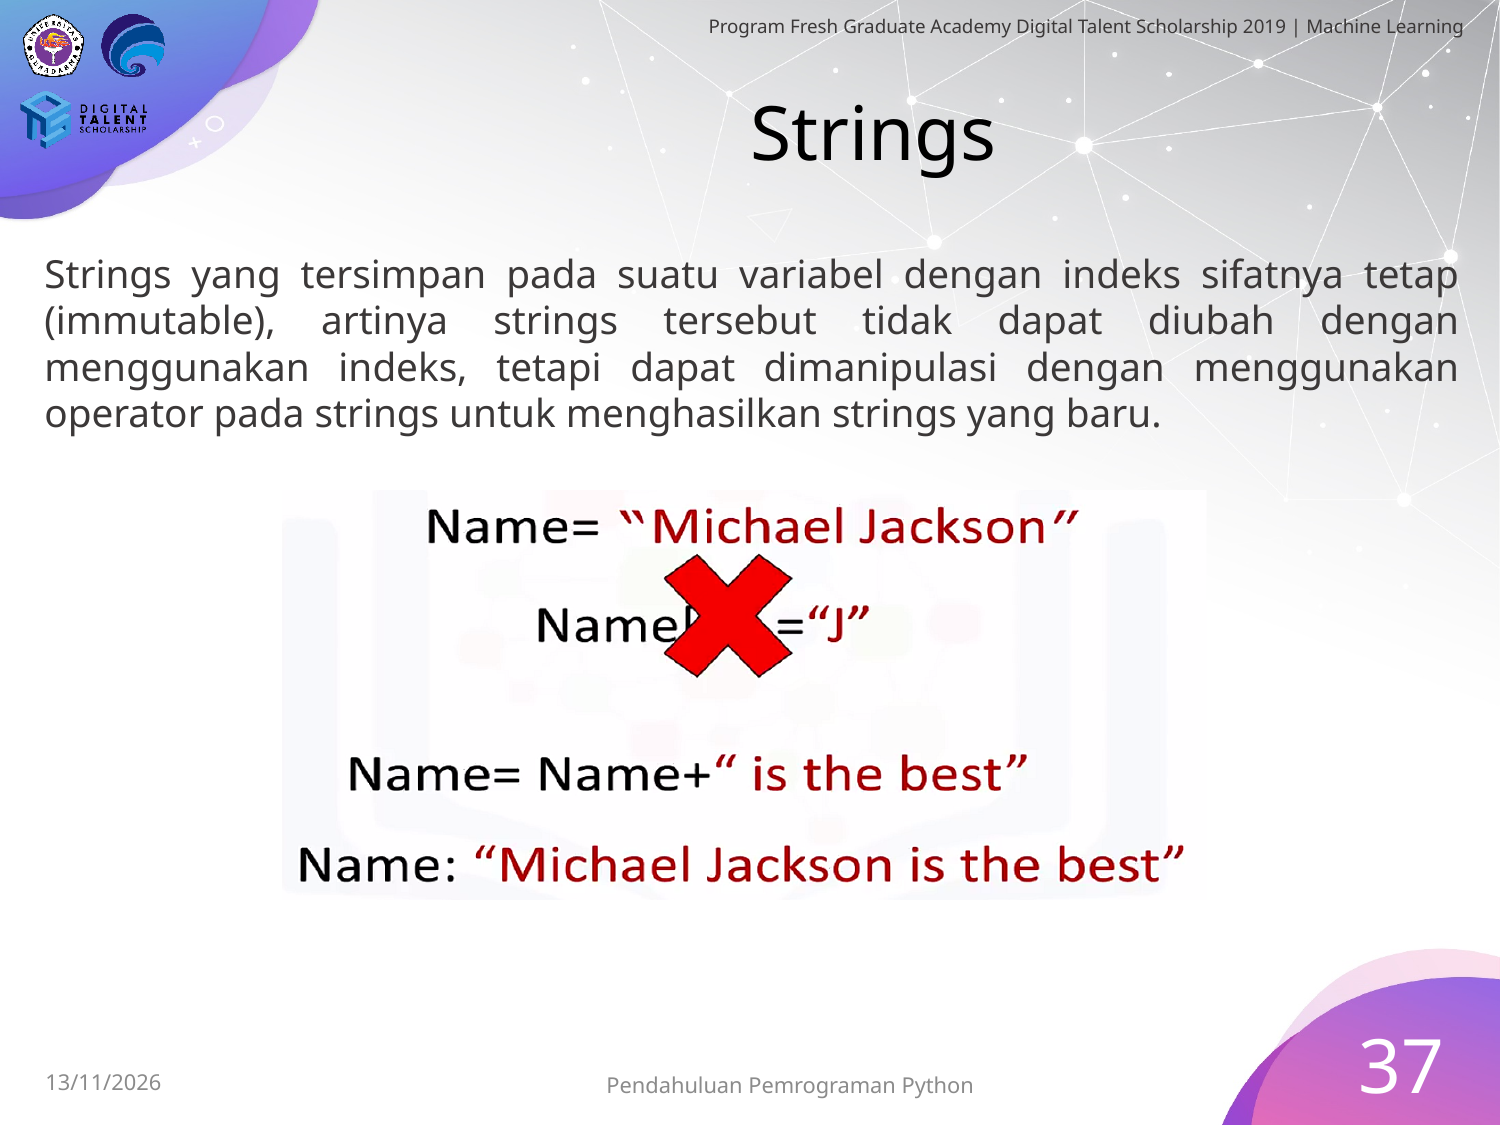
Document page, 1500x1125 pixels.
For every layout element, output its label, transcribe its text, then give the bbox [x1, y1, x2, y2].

slide_number 37 [1327, 1025, 1477, 1115]
picture [0, 0, 1500, 1125]
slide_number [30, 1053, 272, 1114]
text_box Strings yang tersimpan pada suatu variabel dengan indeks sifatnya tetap (immutable), artinya strings tersebut tidak dapat diubah dengan menggunakan indeks, tetapi dapat dimanipulasi dengan menggunakan operator pada strings untuk menghasilkan strings yang baru. [29, 241, 1476, 444]
title Strings [271, 66, 1477, 207]
footer Pendahuluan Pemrograman Python [386, 1055, 1195, 1114]
